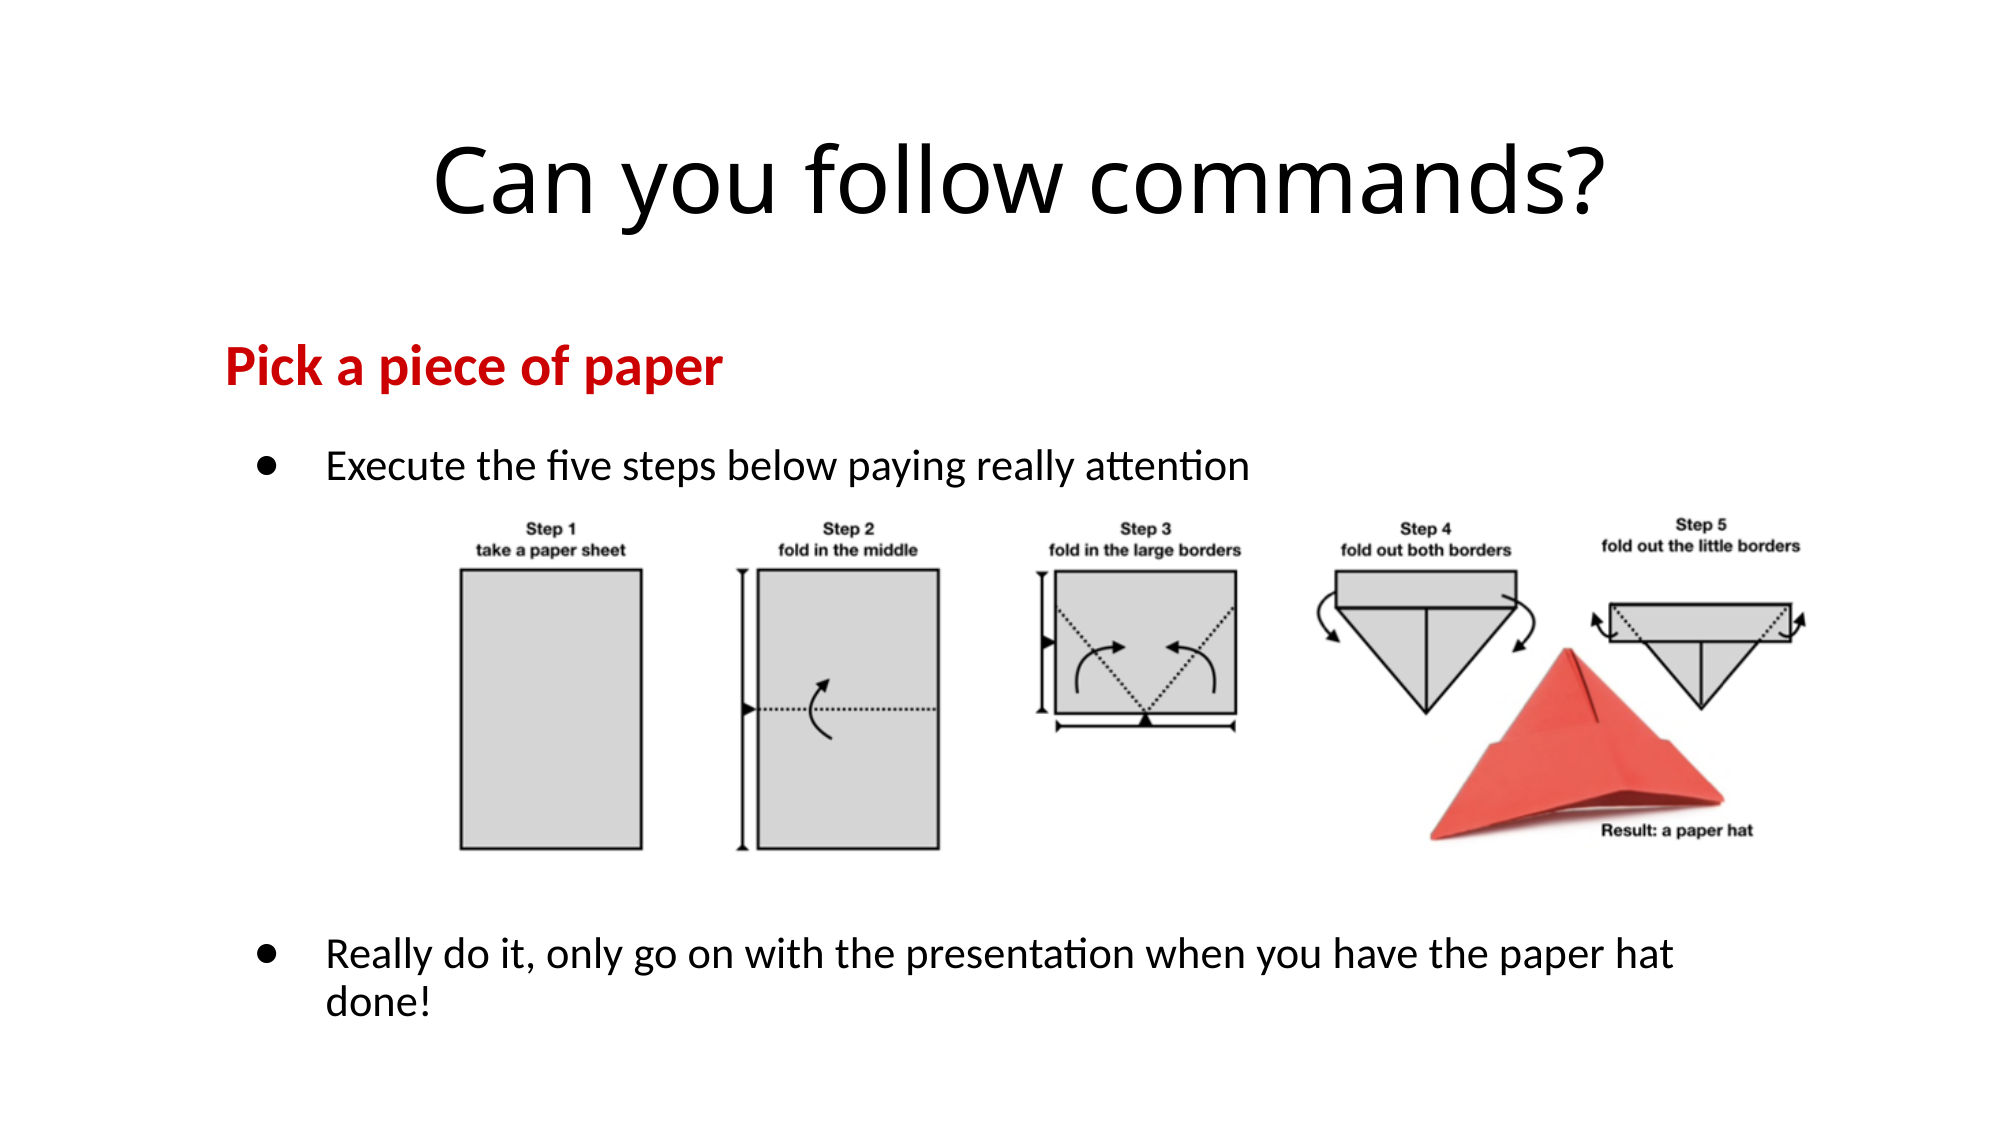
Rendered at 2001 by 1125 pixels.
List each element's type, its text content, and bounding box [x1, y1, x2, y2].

list Pick a piece of paper Execute the five steps below paying really attention Really do it, only go on with the presentation when you have the paper hat done! [205, 314, 1795, 1062]
title Can you follow commands? [411, 114, 1795, 254]
picture [427, 498, 1824, 878]
